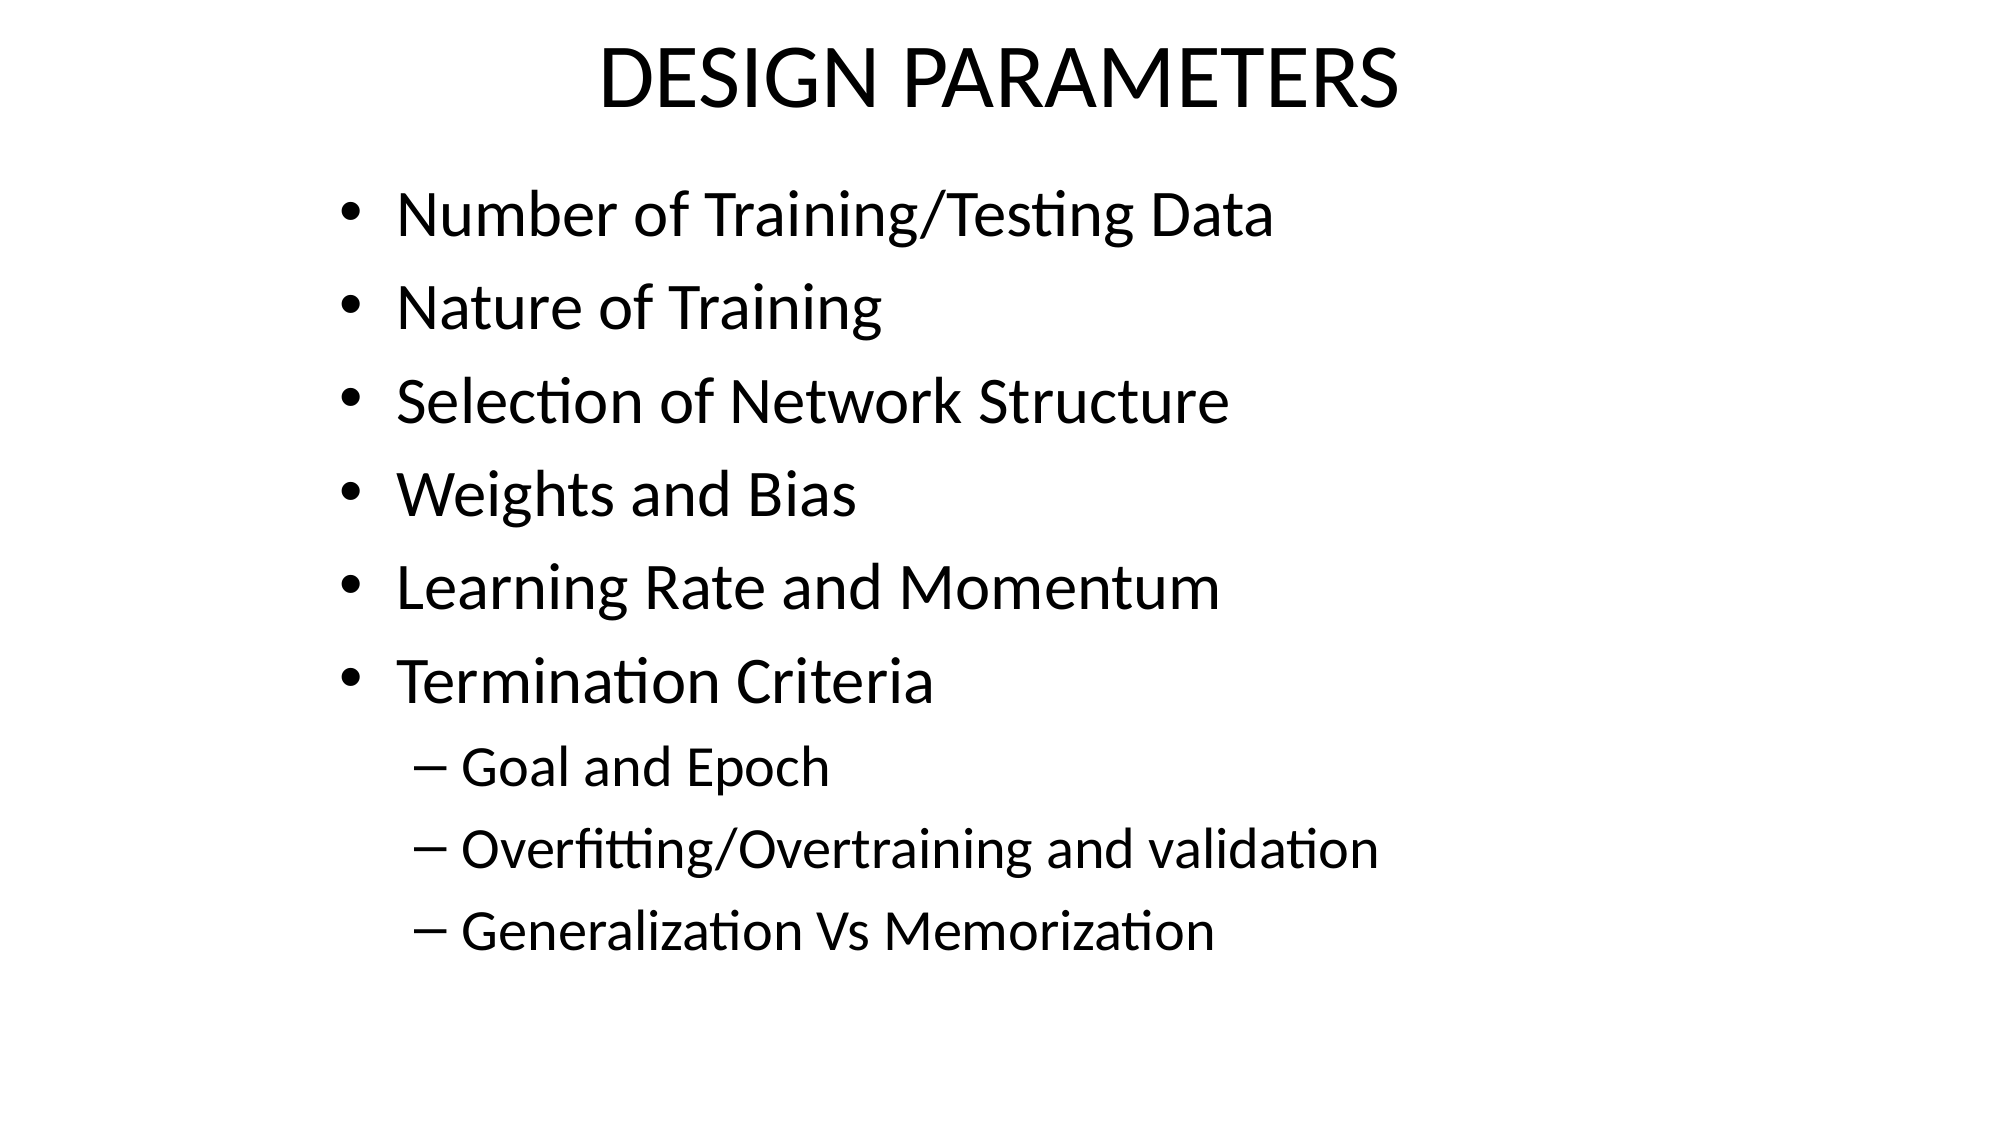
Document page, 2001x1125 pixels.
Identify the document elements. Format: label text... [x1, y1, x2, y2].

title DESIGN PARAMETERS [324, 0, 1675, 143]
list Number of Training/Testing Data Nature of Training Selection of Network Structure Weights and Bias Learning Rate and Momentum Termination Criteria Goal and Epoch Overfitting/Overtraining and validation Generalization Vs Memorization [324, 162, 1675, 1005]
